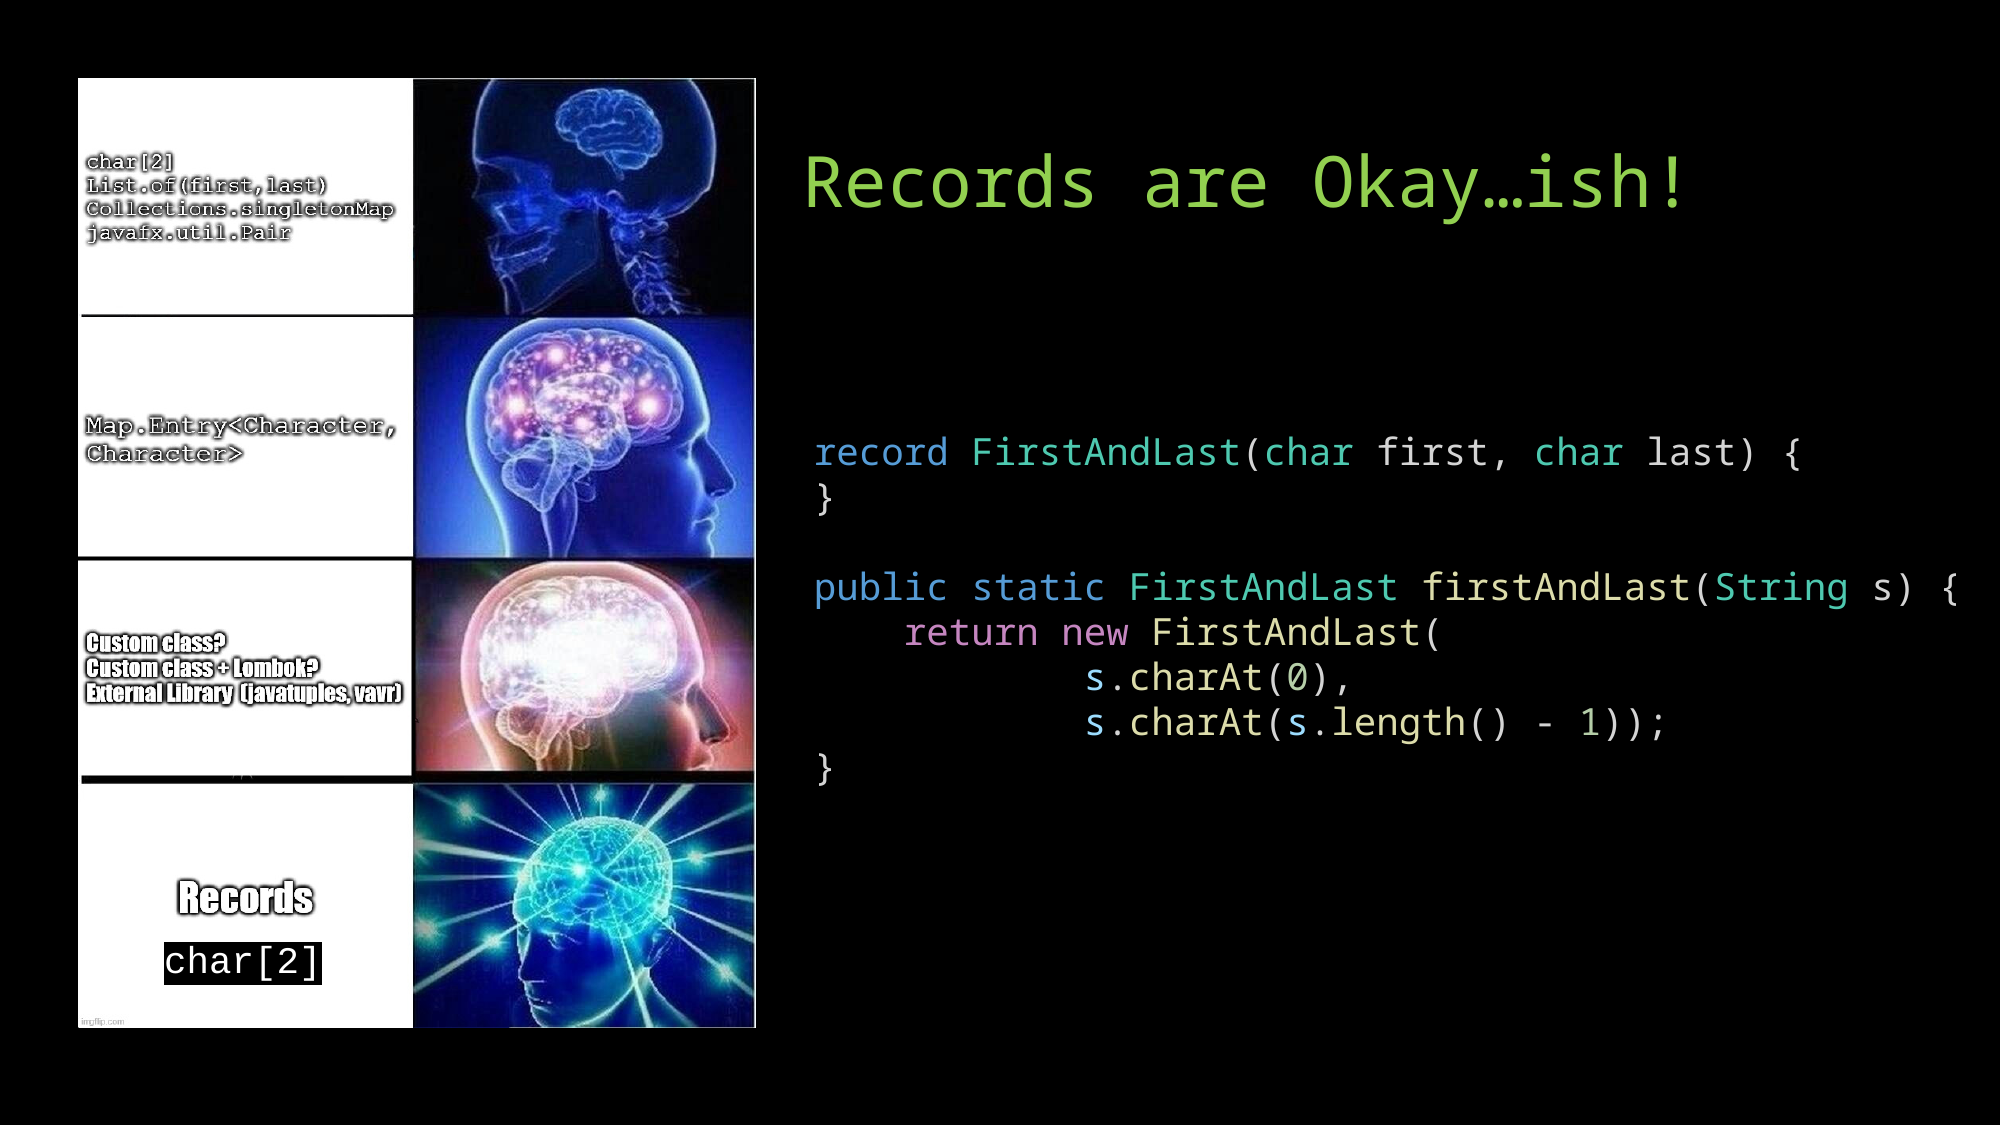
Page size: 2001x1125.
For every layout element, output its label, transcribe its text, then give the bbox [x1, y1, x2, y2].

text_box record FirstAndLast(char first, char last) { } public static FirstAndLast firstAndLast(String s) { return new FirstAndLast( s.charAt(0), s.charAt(s.length() - 1)); } [799, 420, 1981, 796]
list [78, 78, 756, 1028]
title Records are Okay…ish! [787, 42, 2000, 231]
